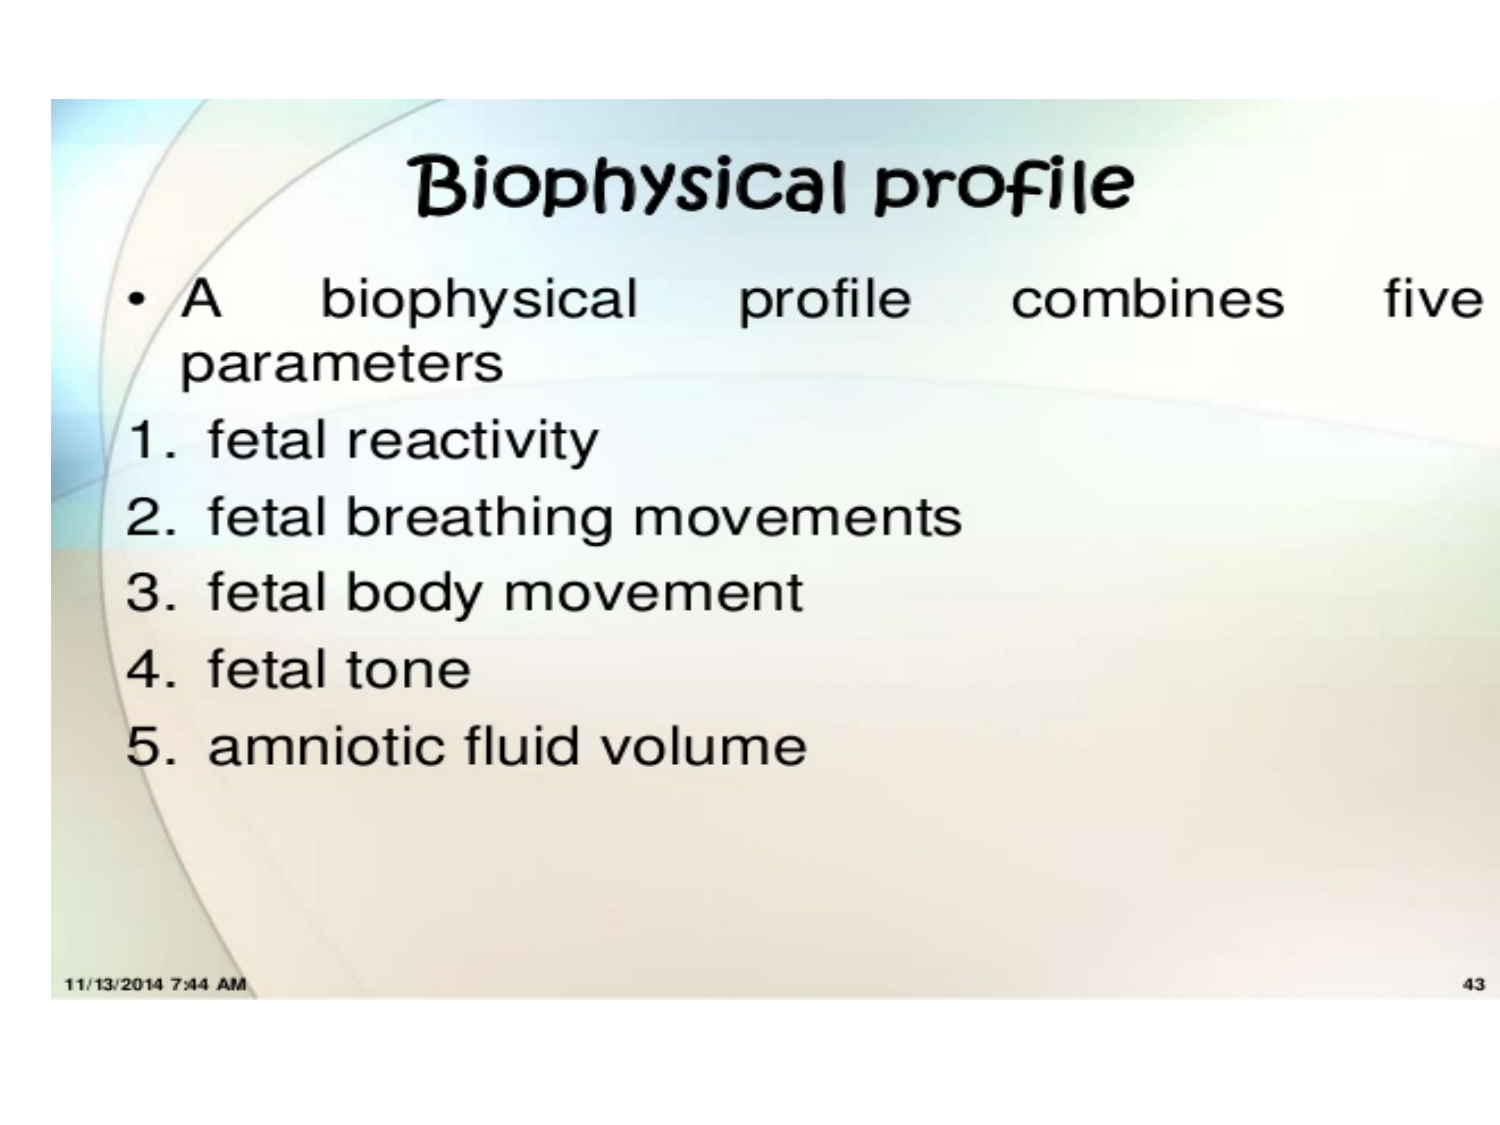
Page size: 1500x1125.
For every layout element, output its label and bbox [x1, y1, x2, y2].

picture [51, 99, 1500, 1001]
